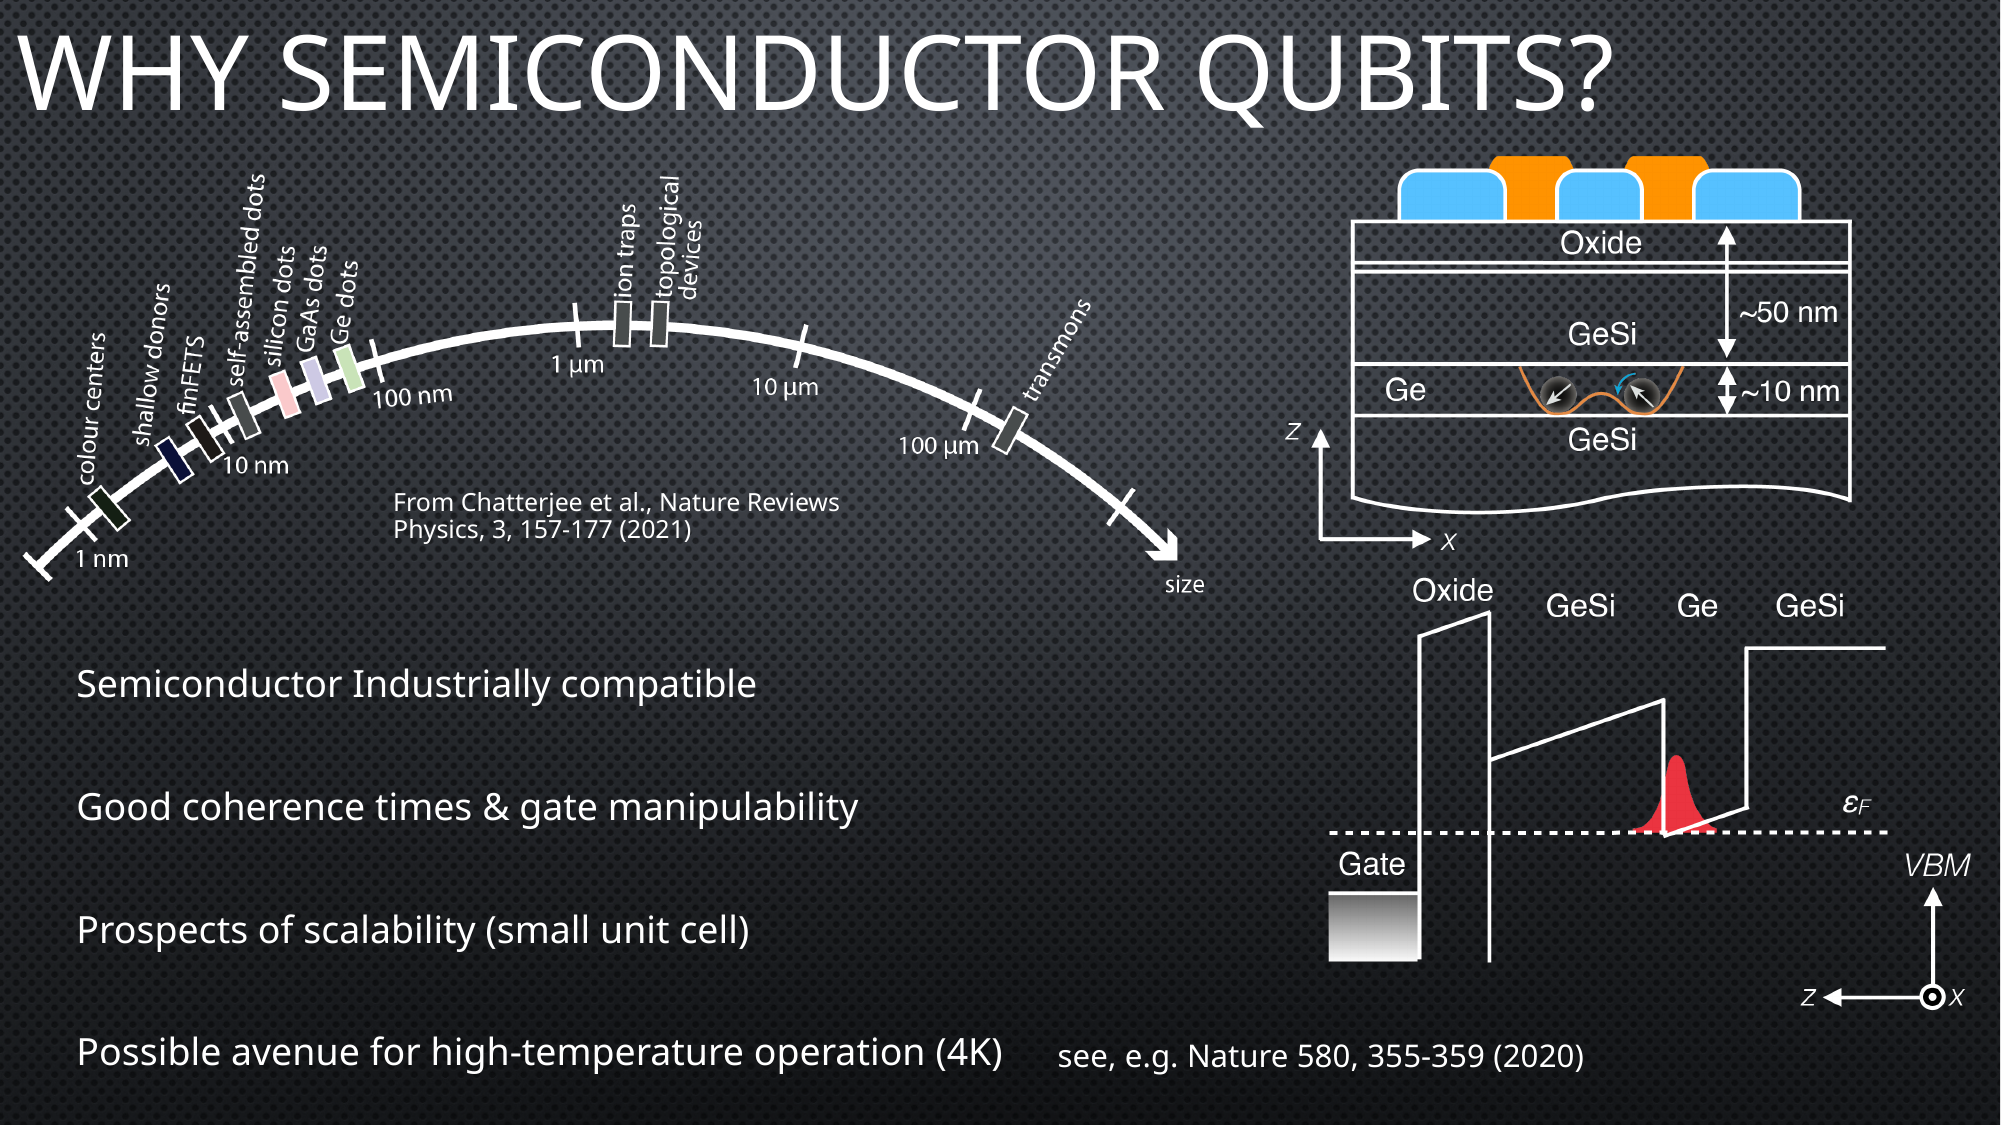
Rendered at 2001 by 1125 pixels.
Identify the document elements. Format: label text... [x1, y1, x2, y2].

title Why semiconductor qubits? [0, 0, 1900, 140]
picture [22, 171, 1205, 600]
text_box see, e.g. Nature 580, 355-359 (2020) [959, 1029, 1676, 1082]
text_box Semiconductor Industrially compatible Good coherence times & gate manipulability Prospects of scalability (small unit cell) Possible avenue for high-temperature operation (4K) [61, 657, 1254, 1082]
picture [1285, 155, 1971, 1013]
